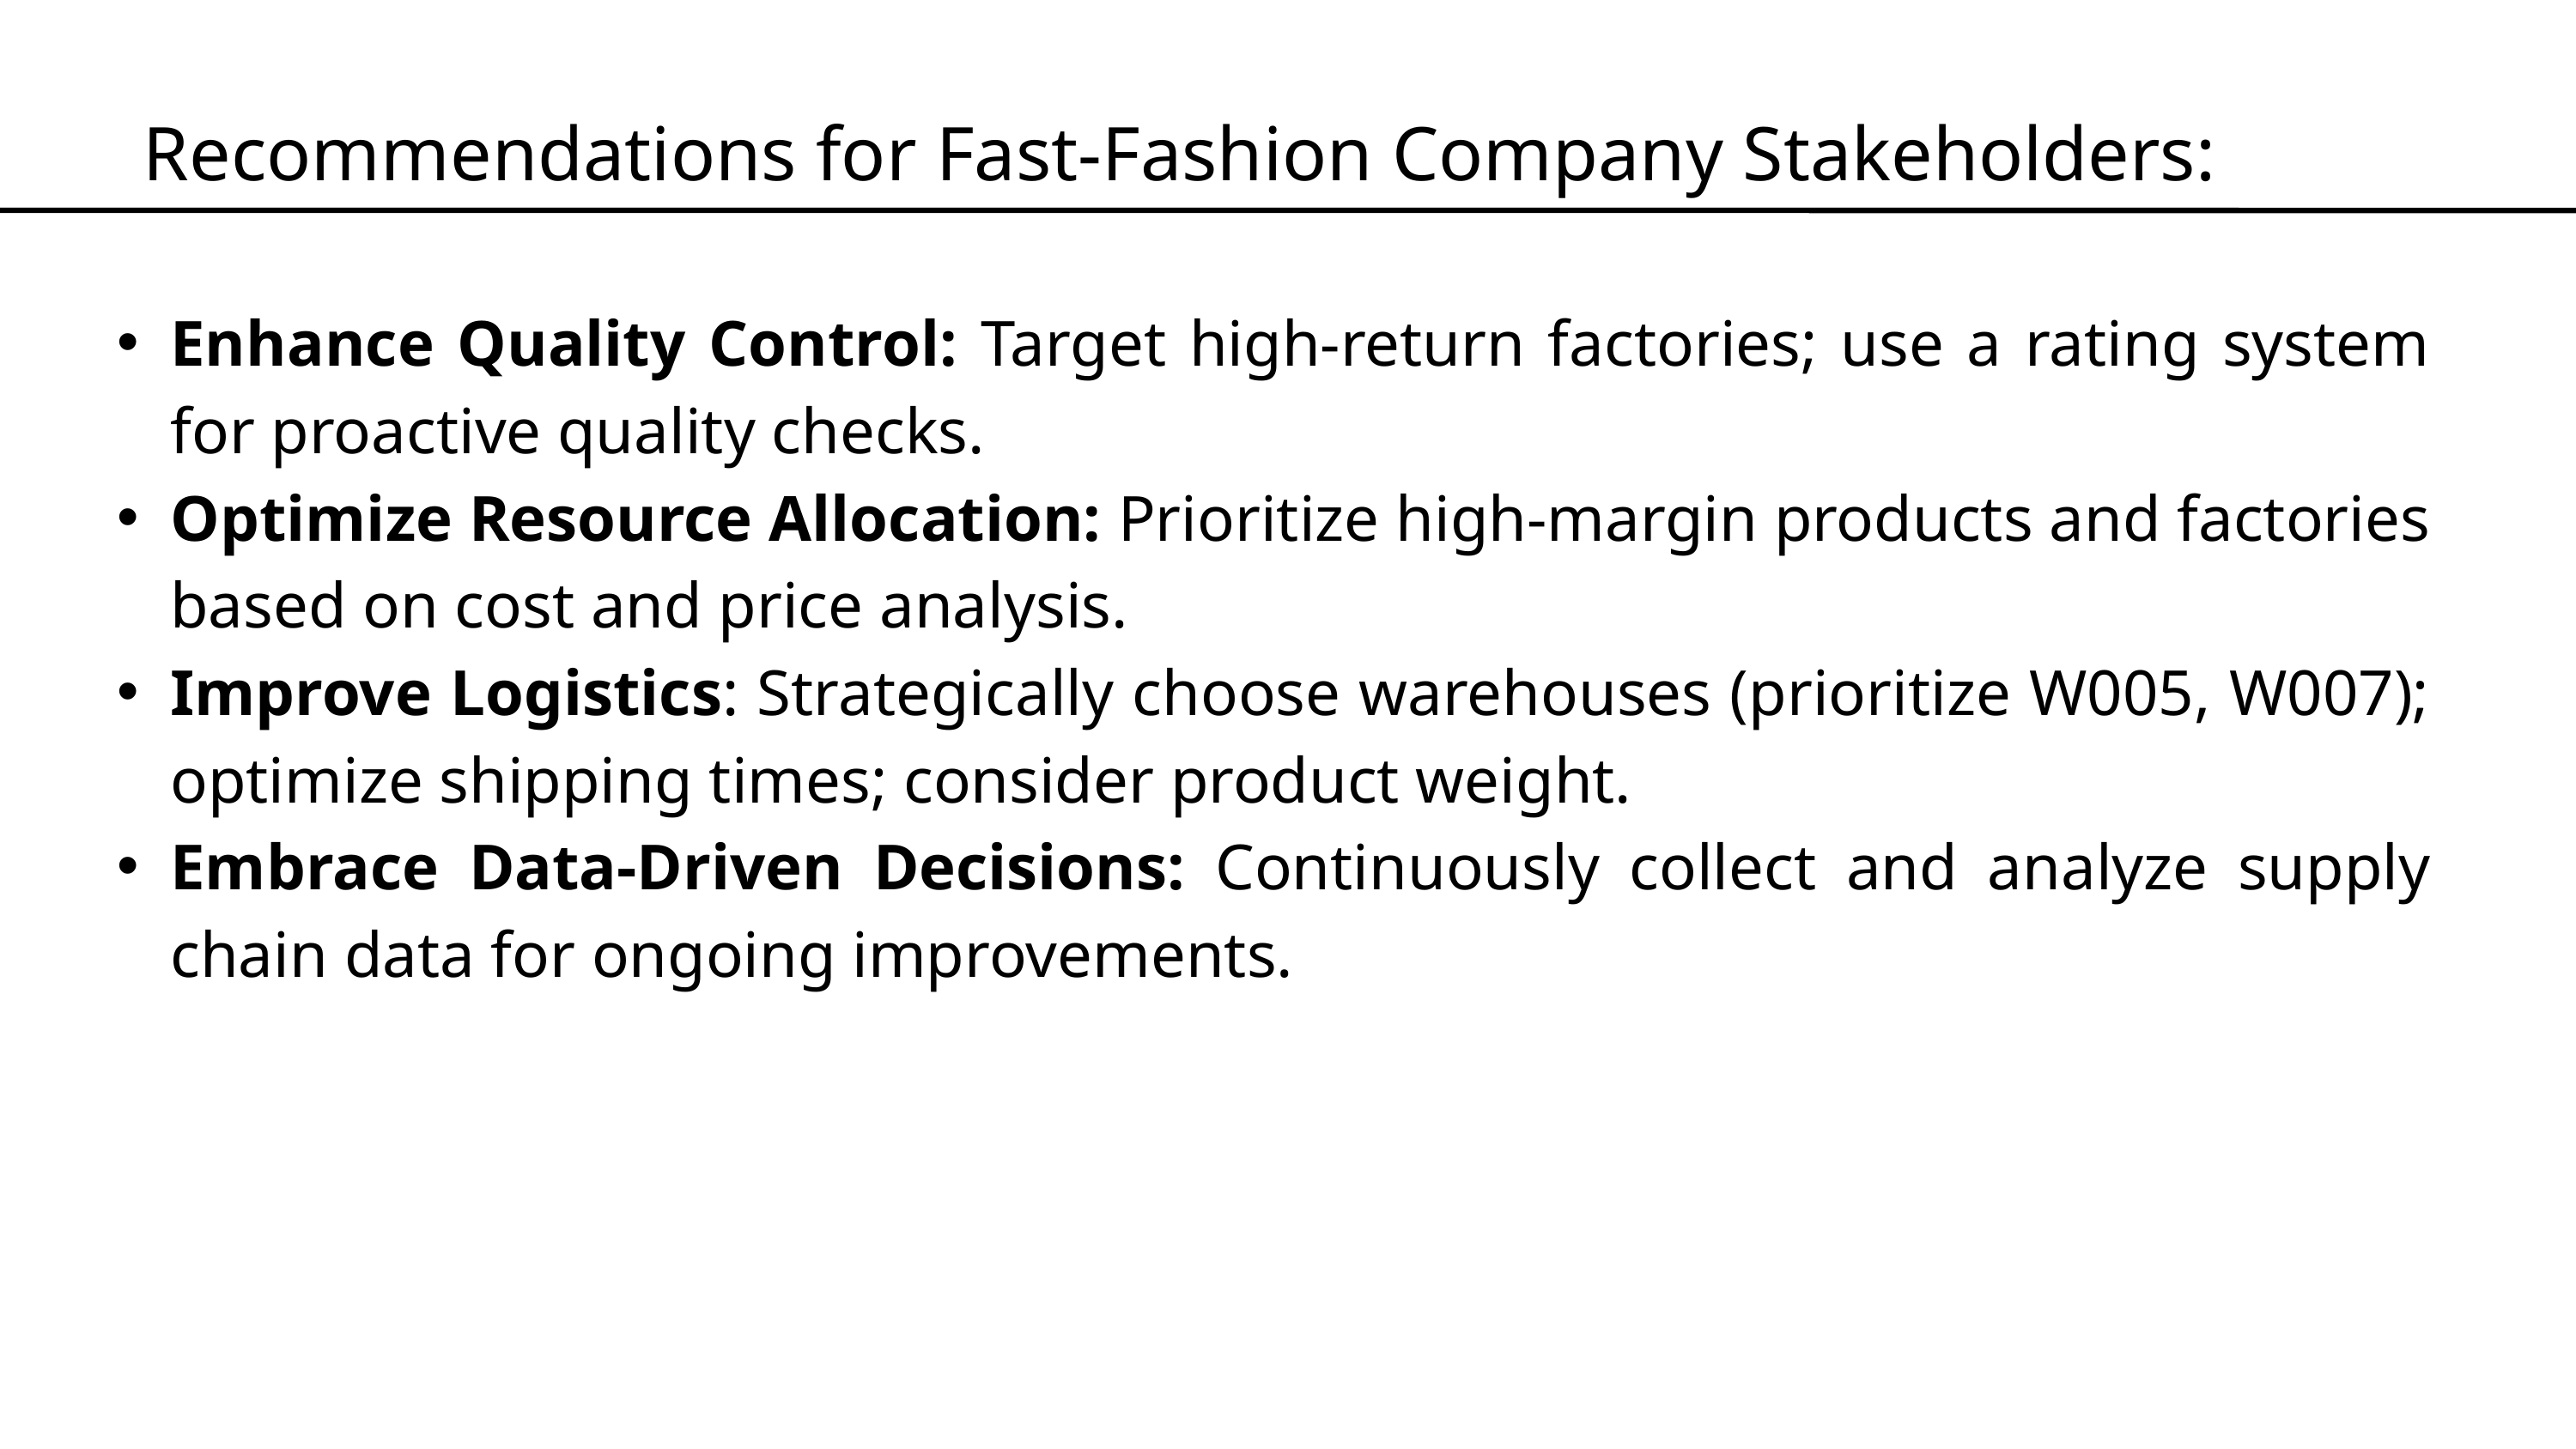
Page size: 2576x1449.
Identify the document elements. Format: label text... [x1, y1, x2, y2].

text_box Enhance Quality Control: Target high-return factories; use a rating system for proactive quality checks. Optimize Resource Allocation: Prioritize high-margin products and factories based on cost and price analysis. Improve Logistics: Strategically choose warehouses (prioritize W005, W007); optimize shipping times; consider product weight. Embrace Data-Driven Decisions: Continuously collect and analyze supply chain data for ongoing improvements. [64, 291, 2432, 1077]
text_box Recommendations for Fast-Fashion Company Stakeholders: [0, 91, 2360, 196]
